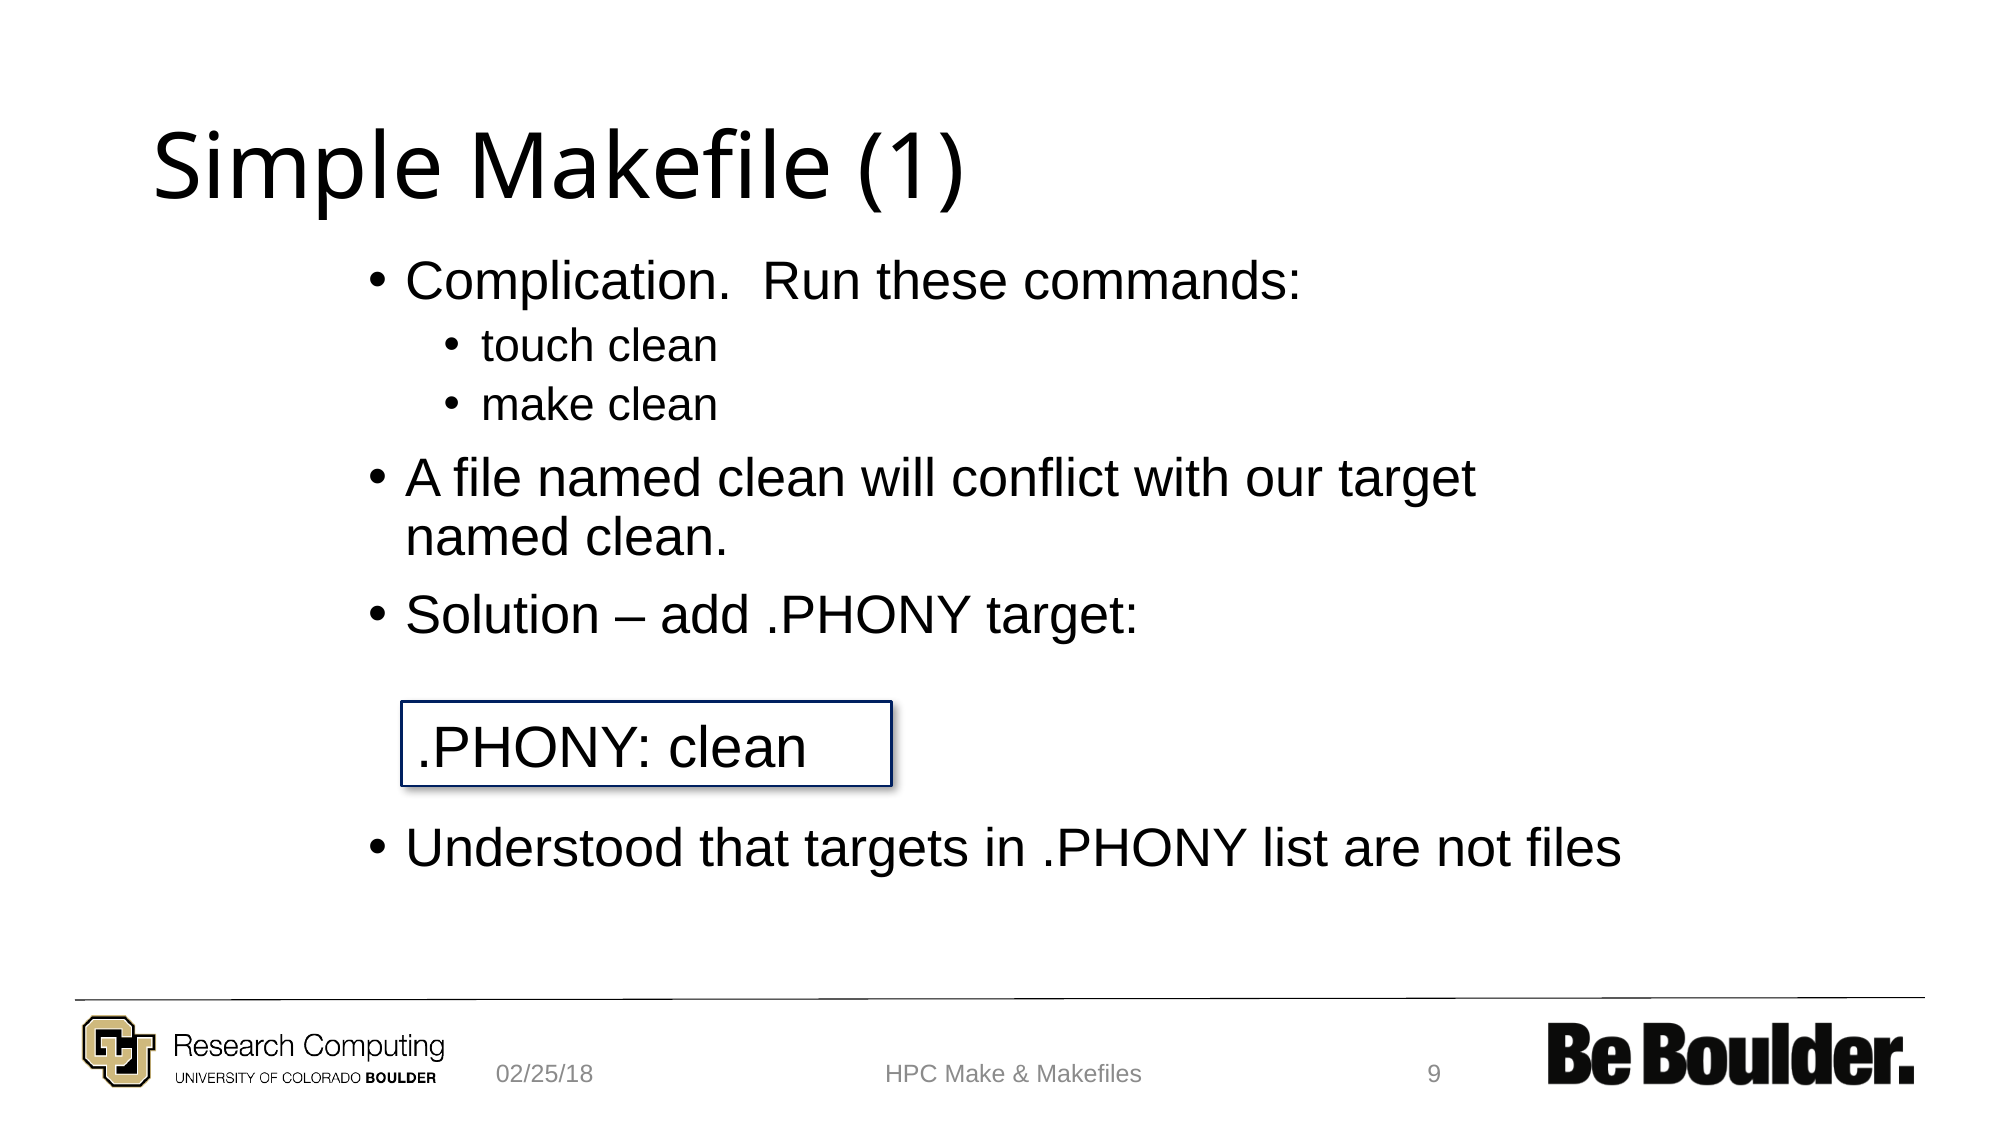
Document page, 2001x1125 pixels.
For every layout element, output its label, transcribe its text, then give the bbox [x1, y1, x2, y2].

picture [1524, 1015, 1938, 1088]
list Complication. Run these commands: touch clean make clean A file named clean will conflict with our target named clean. Solution – add .PHONY target: Understood that targets in .PHONY list are not files [353, 245, 1647, 908]
slide_number 9 [1412, 1042, 1525, 1103]
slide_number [480, 1042, 615, 1103]
footer HPC Make & Makefiles [676, 1042, 1352, 1103]
text_box .PHONY: clean [401, 701, 892, 787]
picture [81, 1015, 444, 1088]
title Simple Makefile (1) [137, 59, 1863, 278]
